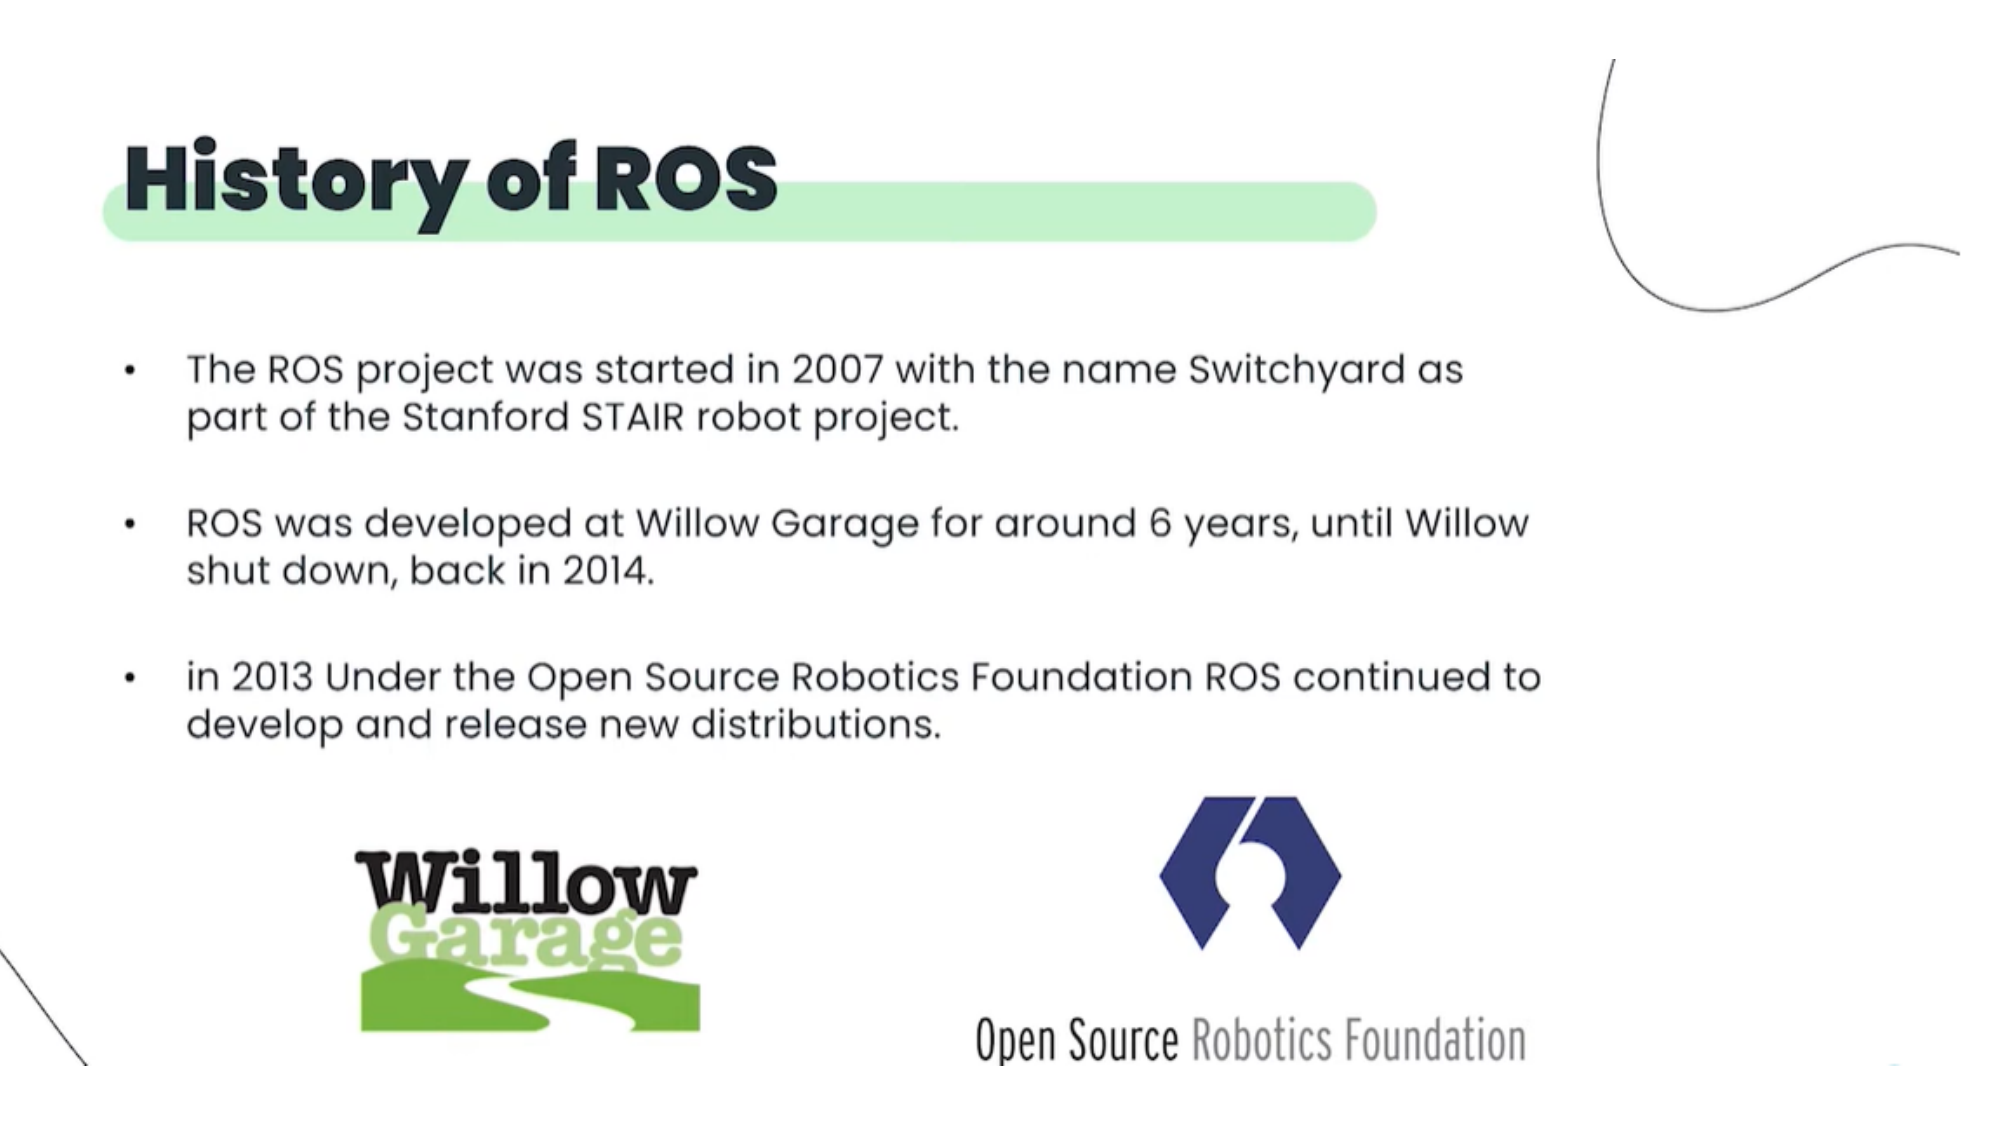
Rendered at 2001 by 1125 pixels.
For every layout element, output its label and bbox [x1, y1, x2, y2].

picture [0, 59, 2000, 1066]
